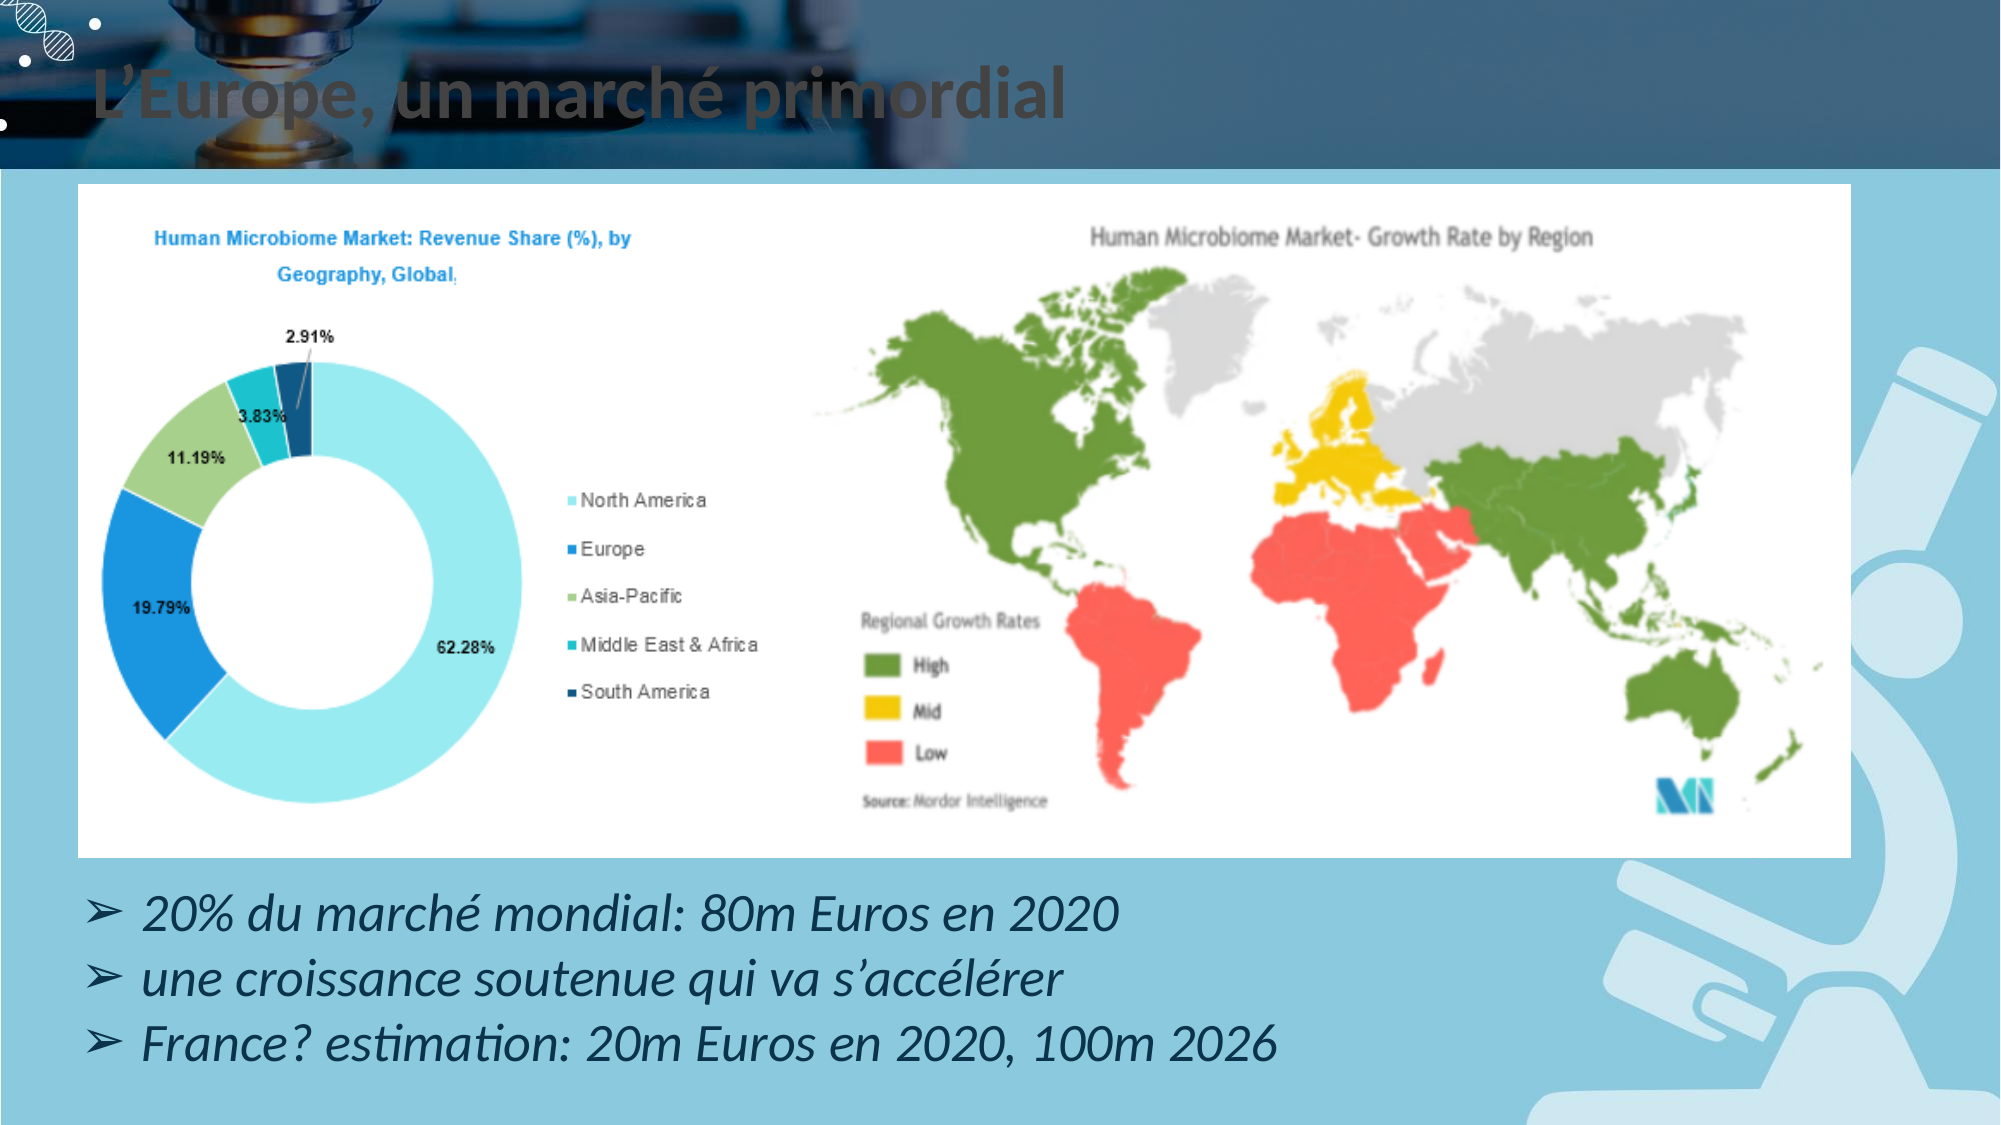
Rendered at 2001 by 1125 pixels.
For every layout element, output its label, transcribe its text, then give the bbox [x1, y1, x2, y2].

picture [0, 0, 2001, 1125]
text_box L’Europe, un marché primordial [76, 23, 1434, 155]
text_box 20% du marché mondial: 80m Euros en 2020 une croissance soutenue qui va s’accélérer France? estimation: 20m Euros en 2020, 100m 2026 [65, 870, 1450, 1102]
